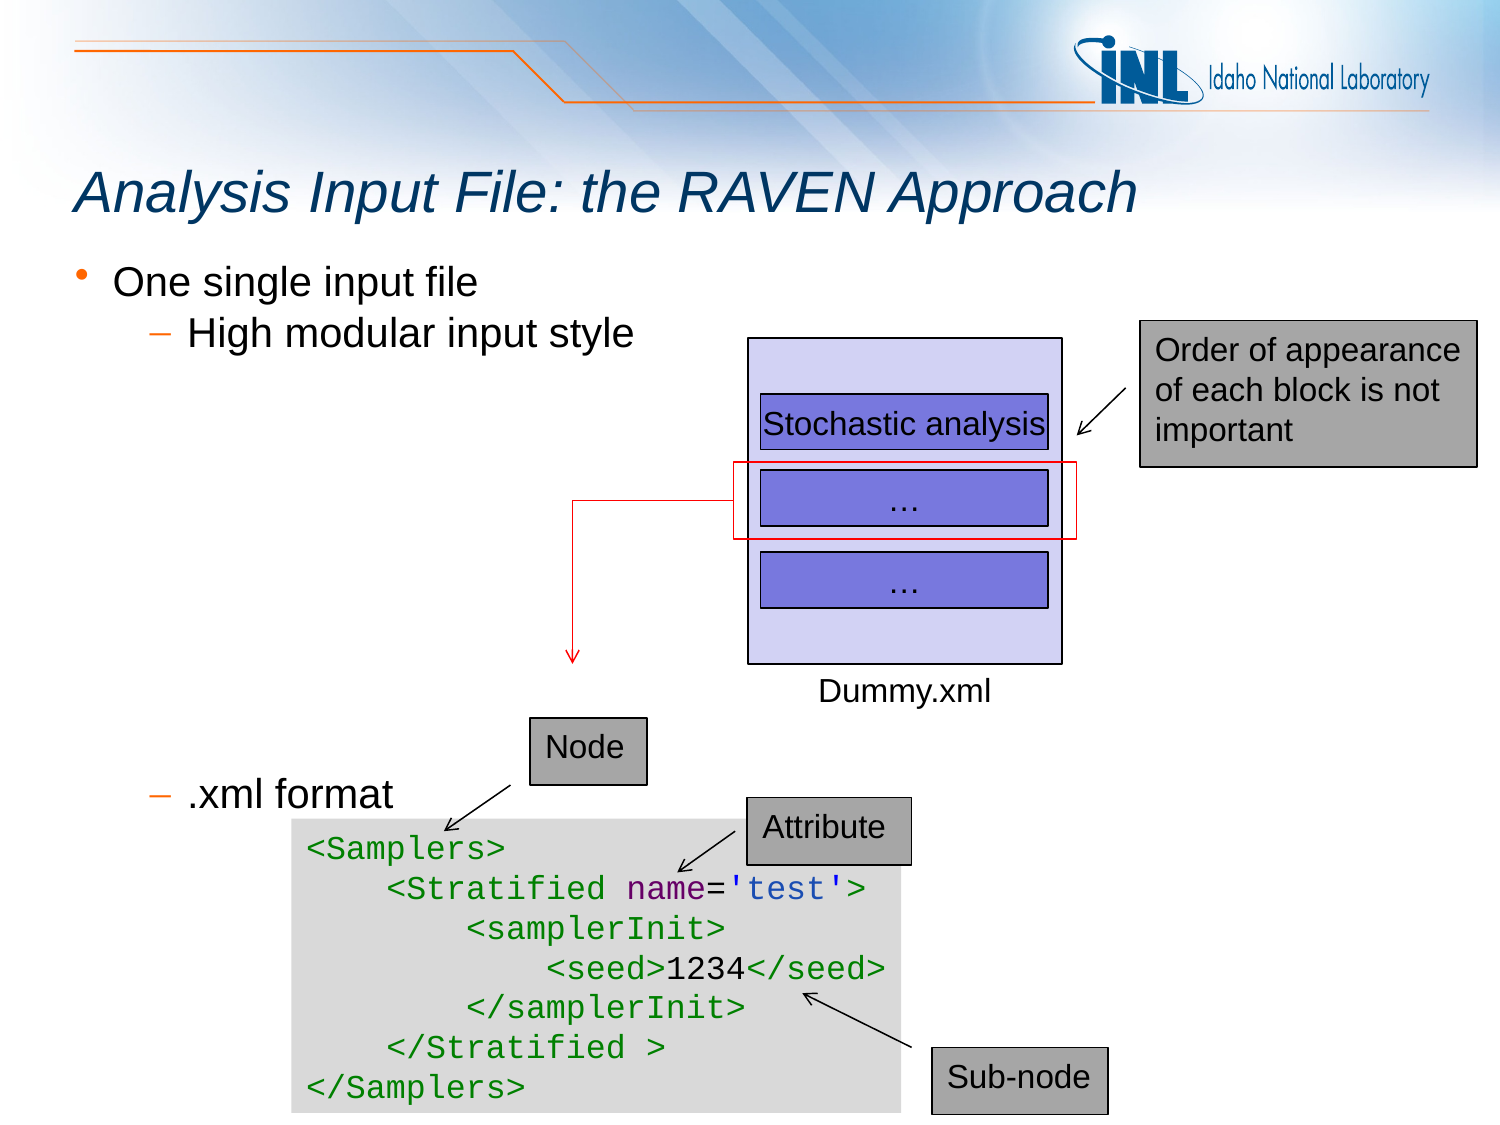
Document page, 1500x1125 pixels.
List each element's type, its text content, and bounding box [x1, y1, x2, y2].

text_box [443, 784, 511, 832]
text_box Attribute [747, 797, 912, 865]
text_box Node [529, 717, 648, 786]
title Analysis Input File: the RAVEN Approach [74, 164, 1426, 227]
text_box … [760, 552, 1049, 608]
text_box [747, 540, 1062, 662]
picture [0, 0, 1500, 1125]
text_box Stochastic analysis [760, 393, 1049, 450]
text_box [1076, 387, 1126, 436]
text_box [733, 461, 1077, 540]
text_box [572, 500, 734, 665]
text_box Sub-node [931, 1047, 1108, 1115]
text_box <Samplers> <Stratified name='test'> <samplerInit> <seed>1234</seed> </samplerInit> </Stratified > </Samplers> [291, 818, 902, 1113]
text_box Dummy.xml [747, 662, 1062, 717]
list One single input file High modular input style .xml format [74, 261, 736, 765]
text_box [801, 992, 912, 1048]
text_box [747, 338, 1062, 461]
text_box Order of appearance of each block is not important [1139, 320, 1478, 467]
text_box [676, 830, 736, 873]
